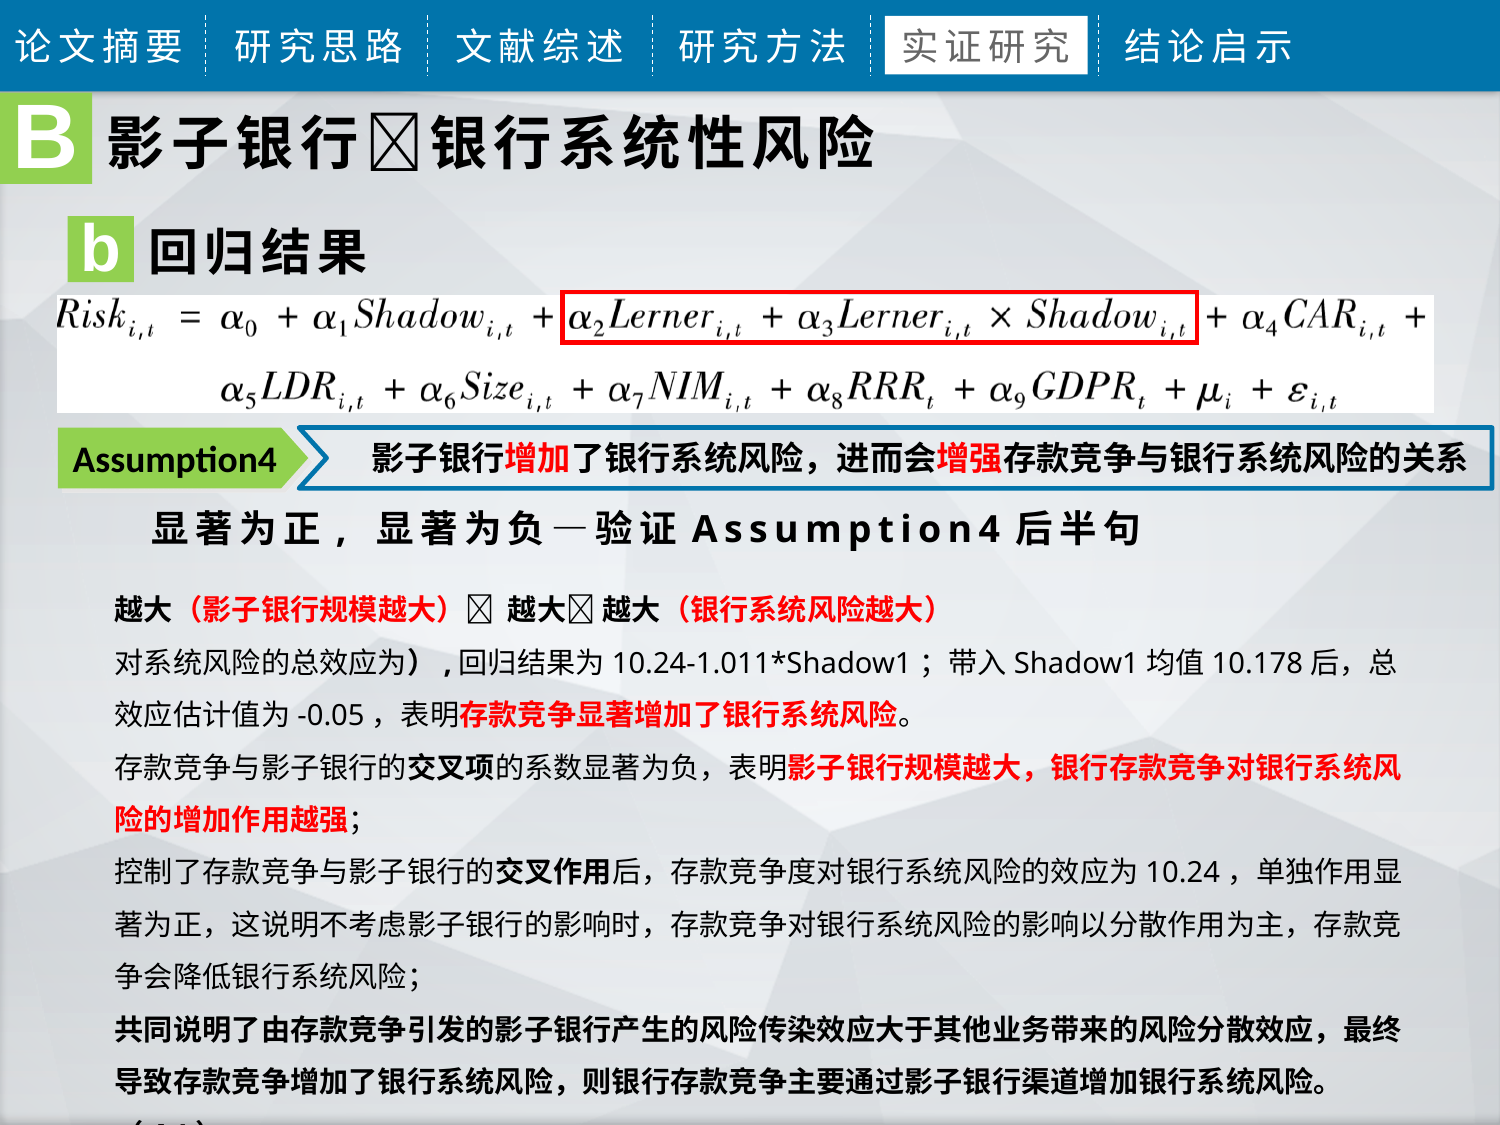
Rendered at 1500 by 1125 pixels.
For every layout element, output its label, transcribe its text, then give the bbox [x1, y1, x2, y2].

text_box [57, 427, 1500, 489]
text_box 论文摘要 [0, 15, 211, 76]
text_box 实证研究 [886, 15, 1098, 76]
text_box [562, 291, 1198, 295]
text_box 研究思路 [214, 15, 423, 76]
picture [0, 92, 1500, 1125]
text_box 研究方法 [871, 15, 876, 76]
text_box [67, 213, 1500, 289]
text_box [0, 0, 1500, 92]
text_box 文献综述 [440, 15, 652, 76]
text_box 结论启示 [1109, 15, 1322, 76]
text_box 研究方法 [663, 15, 870, 76]
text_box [0, 92, 924, 185]
